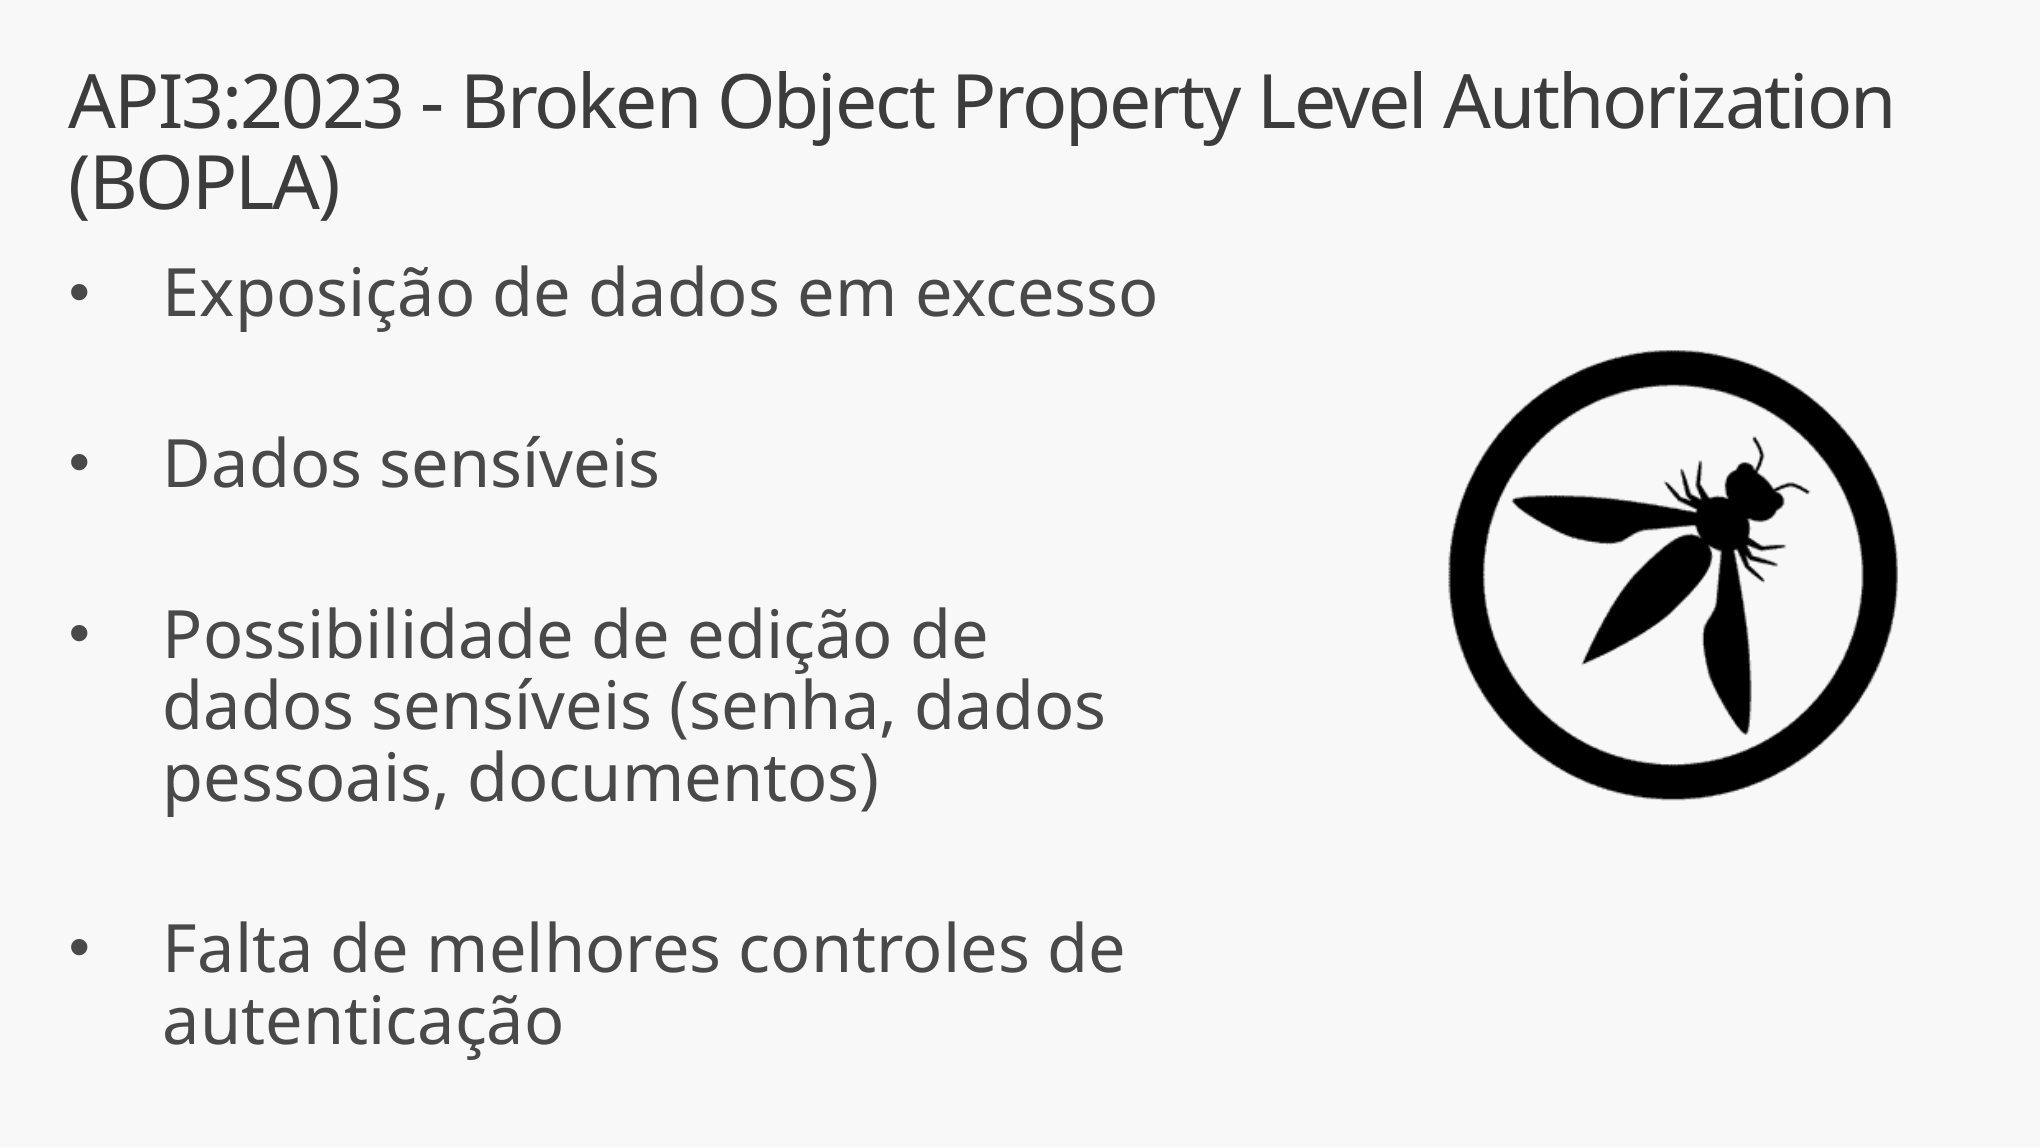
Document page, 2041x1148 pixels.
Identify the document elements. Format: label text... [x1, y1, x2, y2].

list Exposição de dados em excesso Dados sensíveis Possibilidade de edição de dados sensíveis (senha, dados pessoais, documentos) Falta de melhores controles de autenticação [45, 244, 1195, 1099]
title API3:2023 - Broken Object Property Level Authorization (BOPLA) [45, 48, 1996, 199]
picture [1369, 288, 1933, 862]
